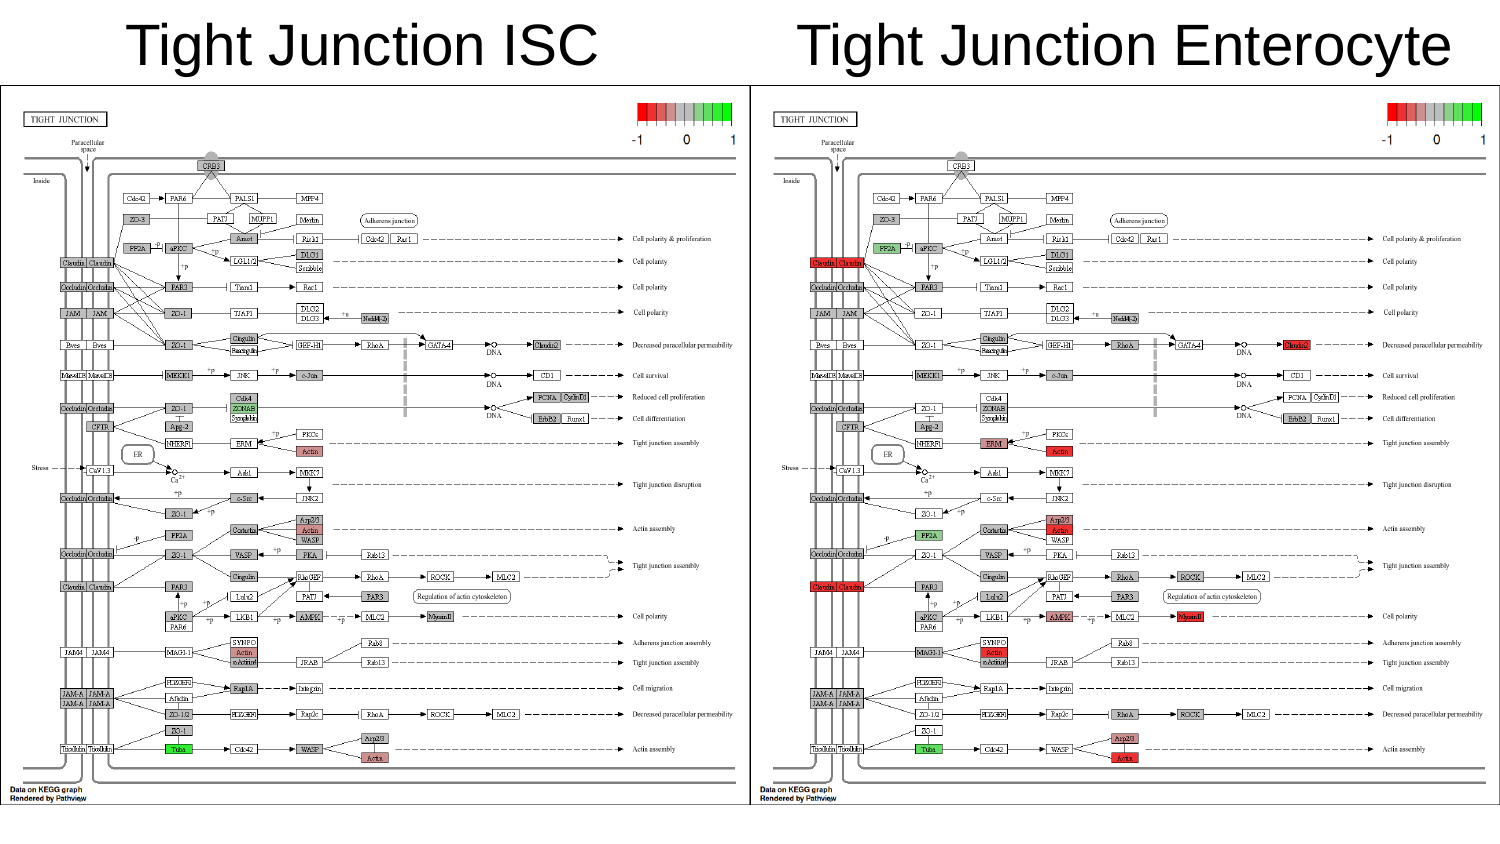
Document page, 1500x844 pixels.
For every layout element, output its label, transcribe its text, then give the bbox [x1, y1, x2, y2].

picture [0, 85, 1500, 805]
title Tight Junction Enterocyte [749, 0, 1500, 84]
title Tight Junction ISC [0, 0, 749, 83]
